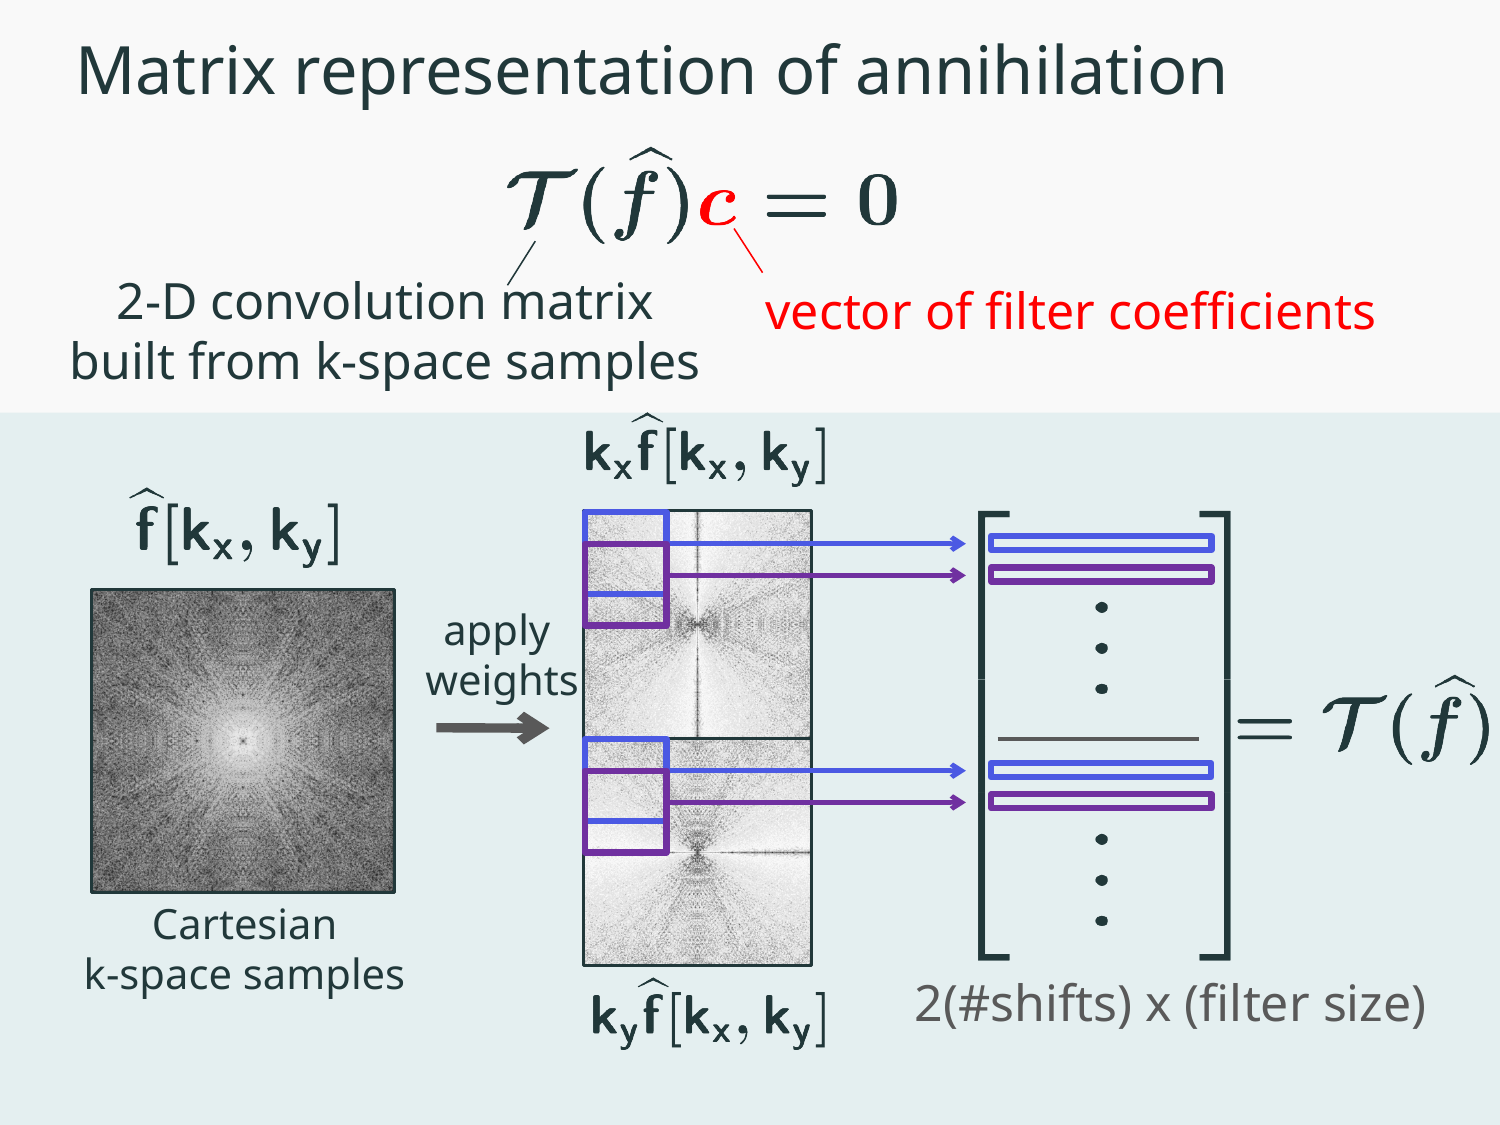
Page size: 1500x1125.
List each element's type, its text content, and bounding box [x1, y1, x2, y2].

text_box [733, 228, 763, 273]
text_box 2-D convolution matrix built from k-space samples [54, 262, 716, 398]
text_box apply weights [410, 545, 436, 711]
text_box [436, 511, 810, 965]
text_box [584, 543, 1212, 853]
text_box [584, 511, 1212, 543]
text_box vector of filter coefficients [750, 272, 1392, 348]
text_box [978, 510, 1489, 961]
text_box Matrix representation of annihilation [59, 0, 1410, 135]
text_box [895, 600, 1446, 1041]
picture [129, 487, 338, 568]
picture [507, 146, 898, 245]
picture [585, 412, 826, 488]
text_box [507, 240, 536, 286]
text_box [0, 412, 1500, 1125]
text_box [69, 590, 420, 1007]
picture [593, 977, 826, 1051]
